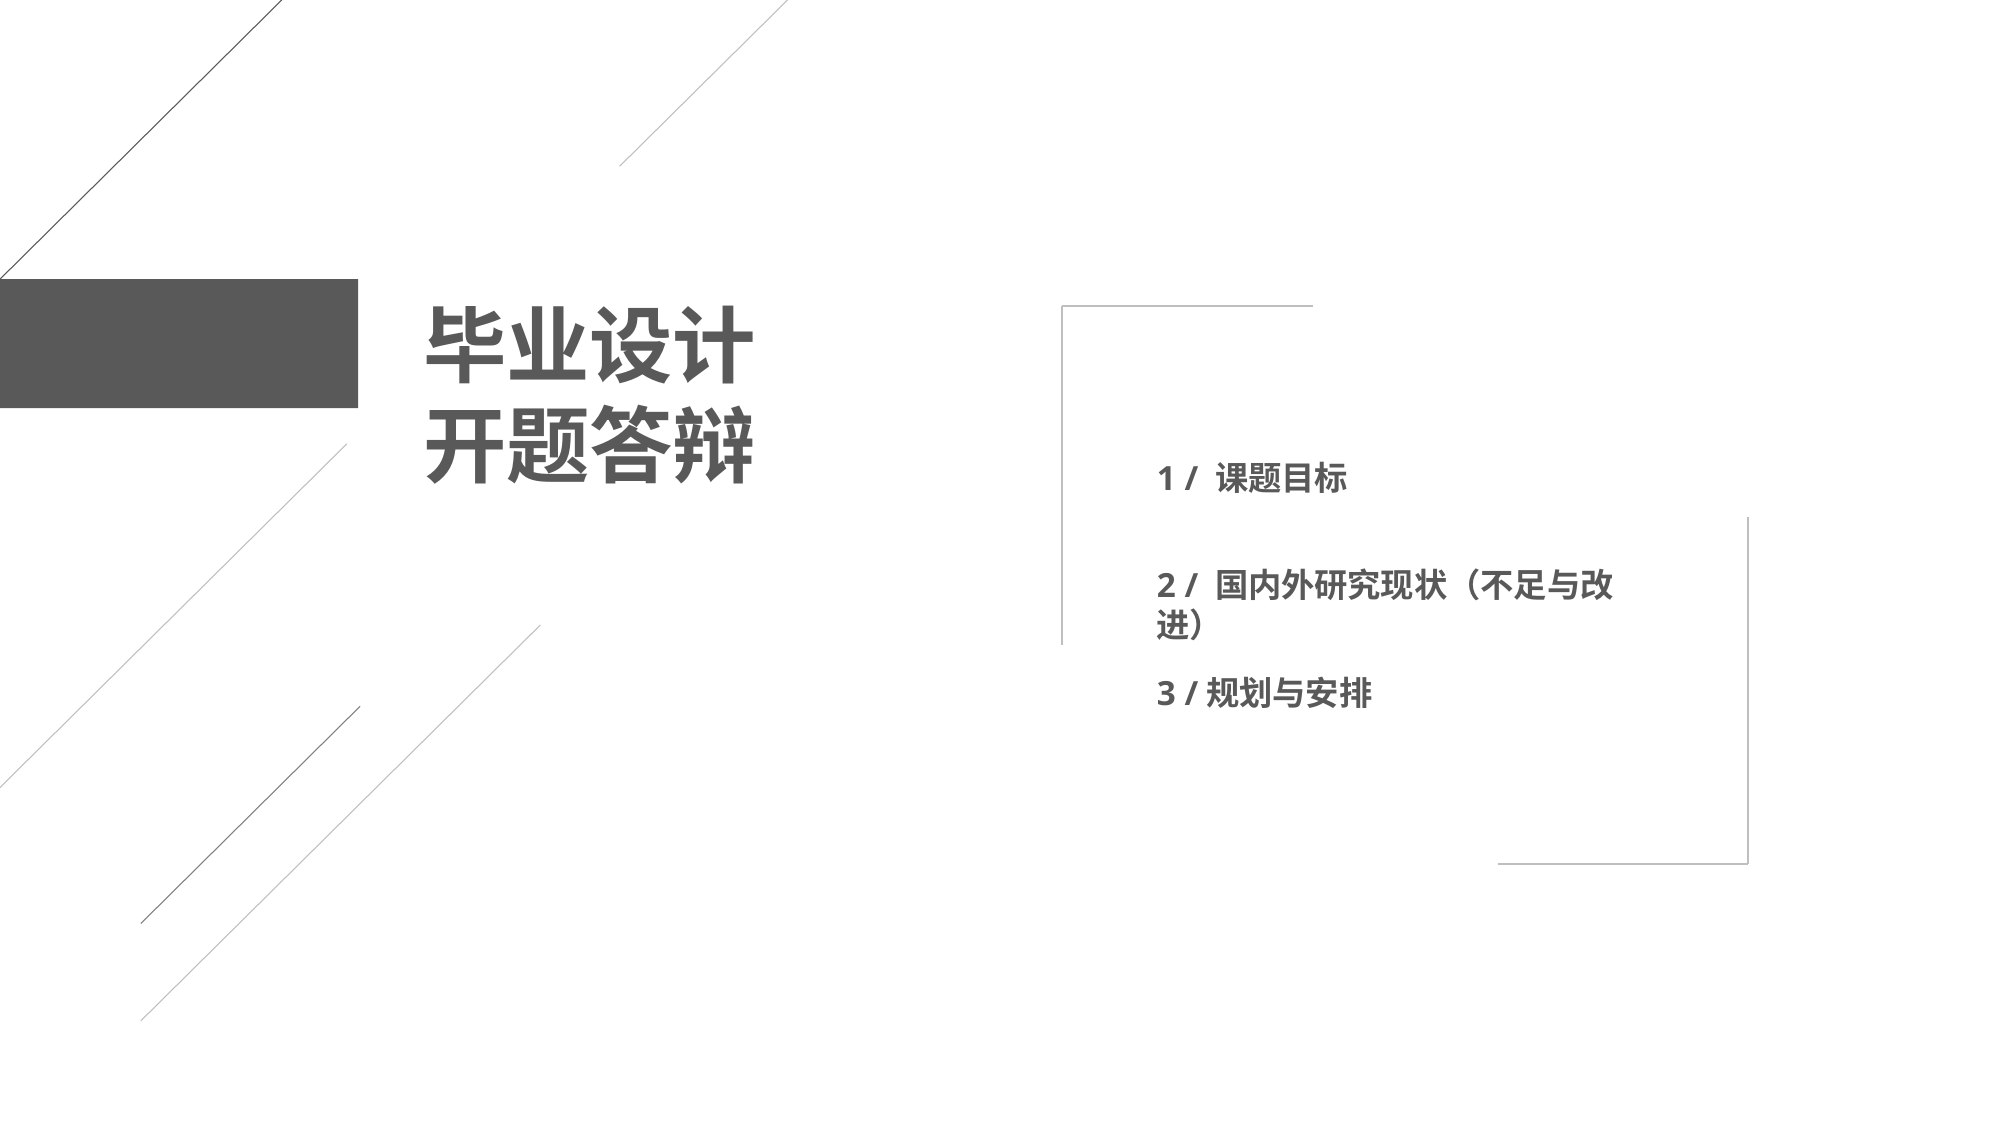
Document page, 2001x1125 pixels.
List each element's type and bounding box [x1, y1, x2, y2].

text_box [619, 0, 788, 167]
text_box [0, 0, 282, 279]
text_box [1062, 306, 1748, 864]
text_box [0, 443, 347, 788]
text_box [140, 624, 541, 1021]
text_box [0, 279, 919, 503]
text_box [140, 706, 361, 924]
